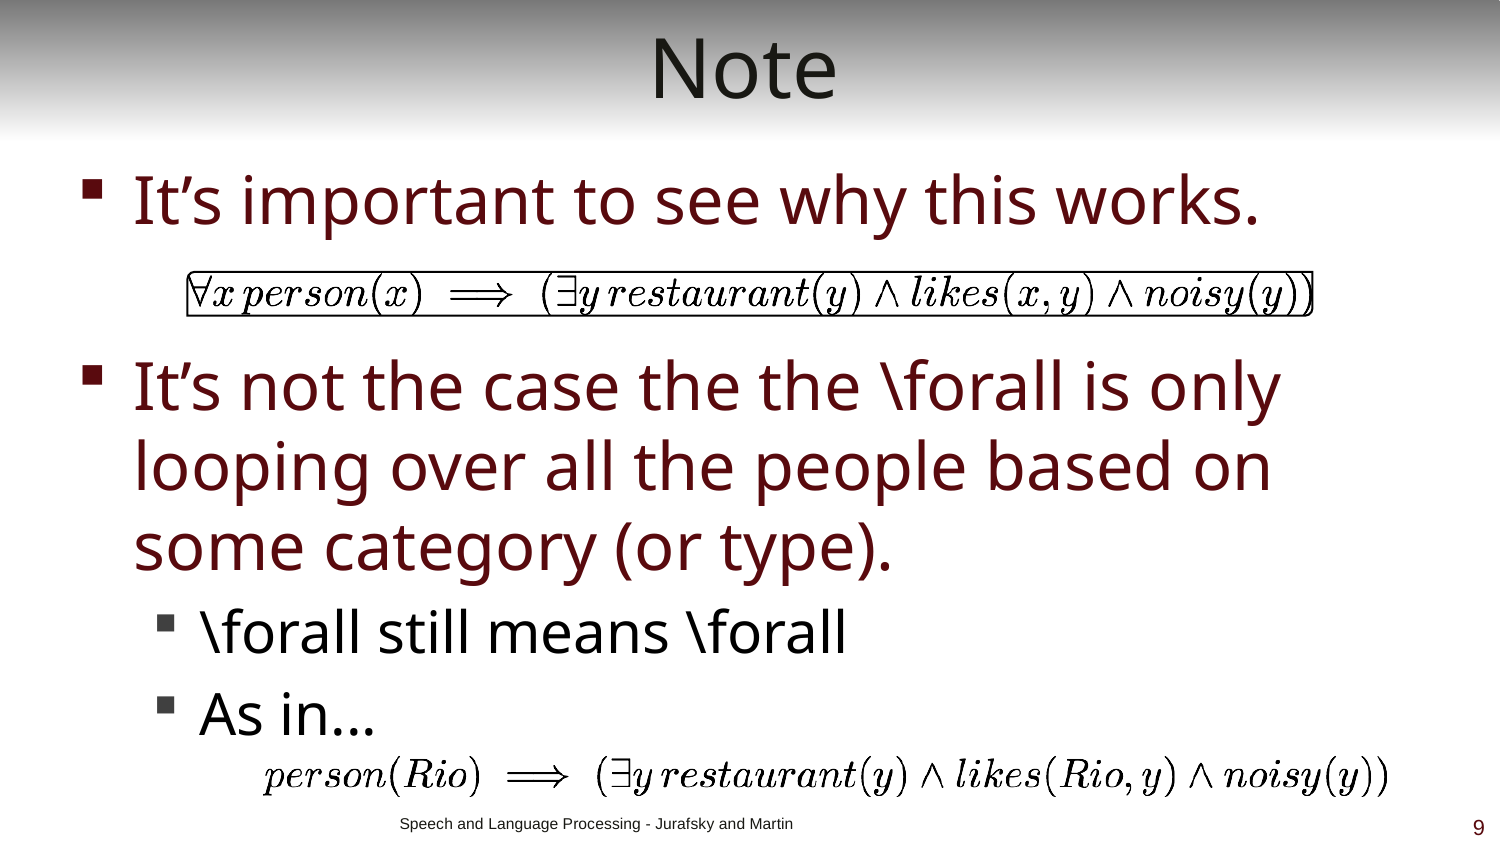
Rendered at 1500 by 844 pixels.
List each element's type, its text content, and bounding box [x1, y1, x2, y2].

title Note [12, 0, 1475, 132]
list It’s important to see why this works. It’s not the case the the \forall is only looping over all the people based on some category (or type). \forall still means \forall As in... [62, 150, 1413, 797]
slide_number 9 [1424, 806, 1500, 844]
picture [262, 754, 1388, 798]
picture [187, 271, 1313, 316]
footer Speech and Language Processing - Jurafsky and Martin [199, 806, 1424, 844]
